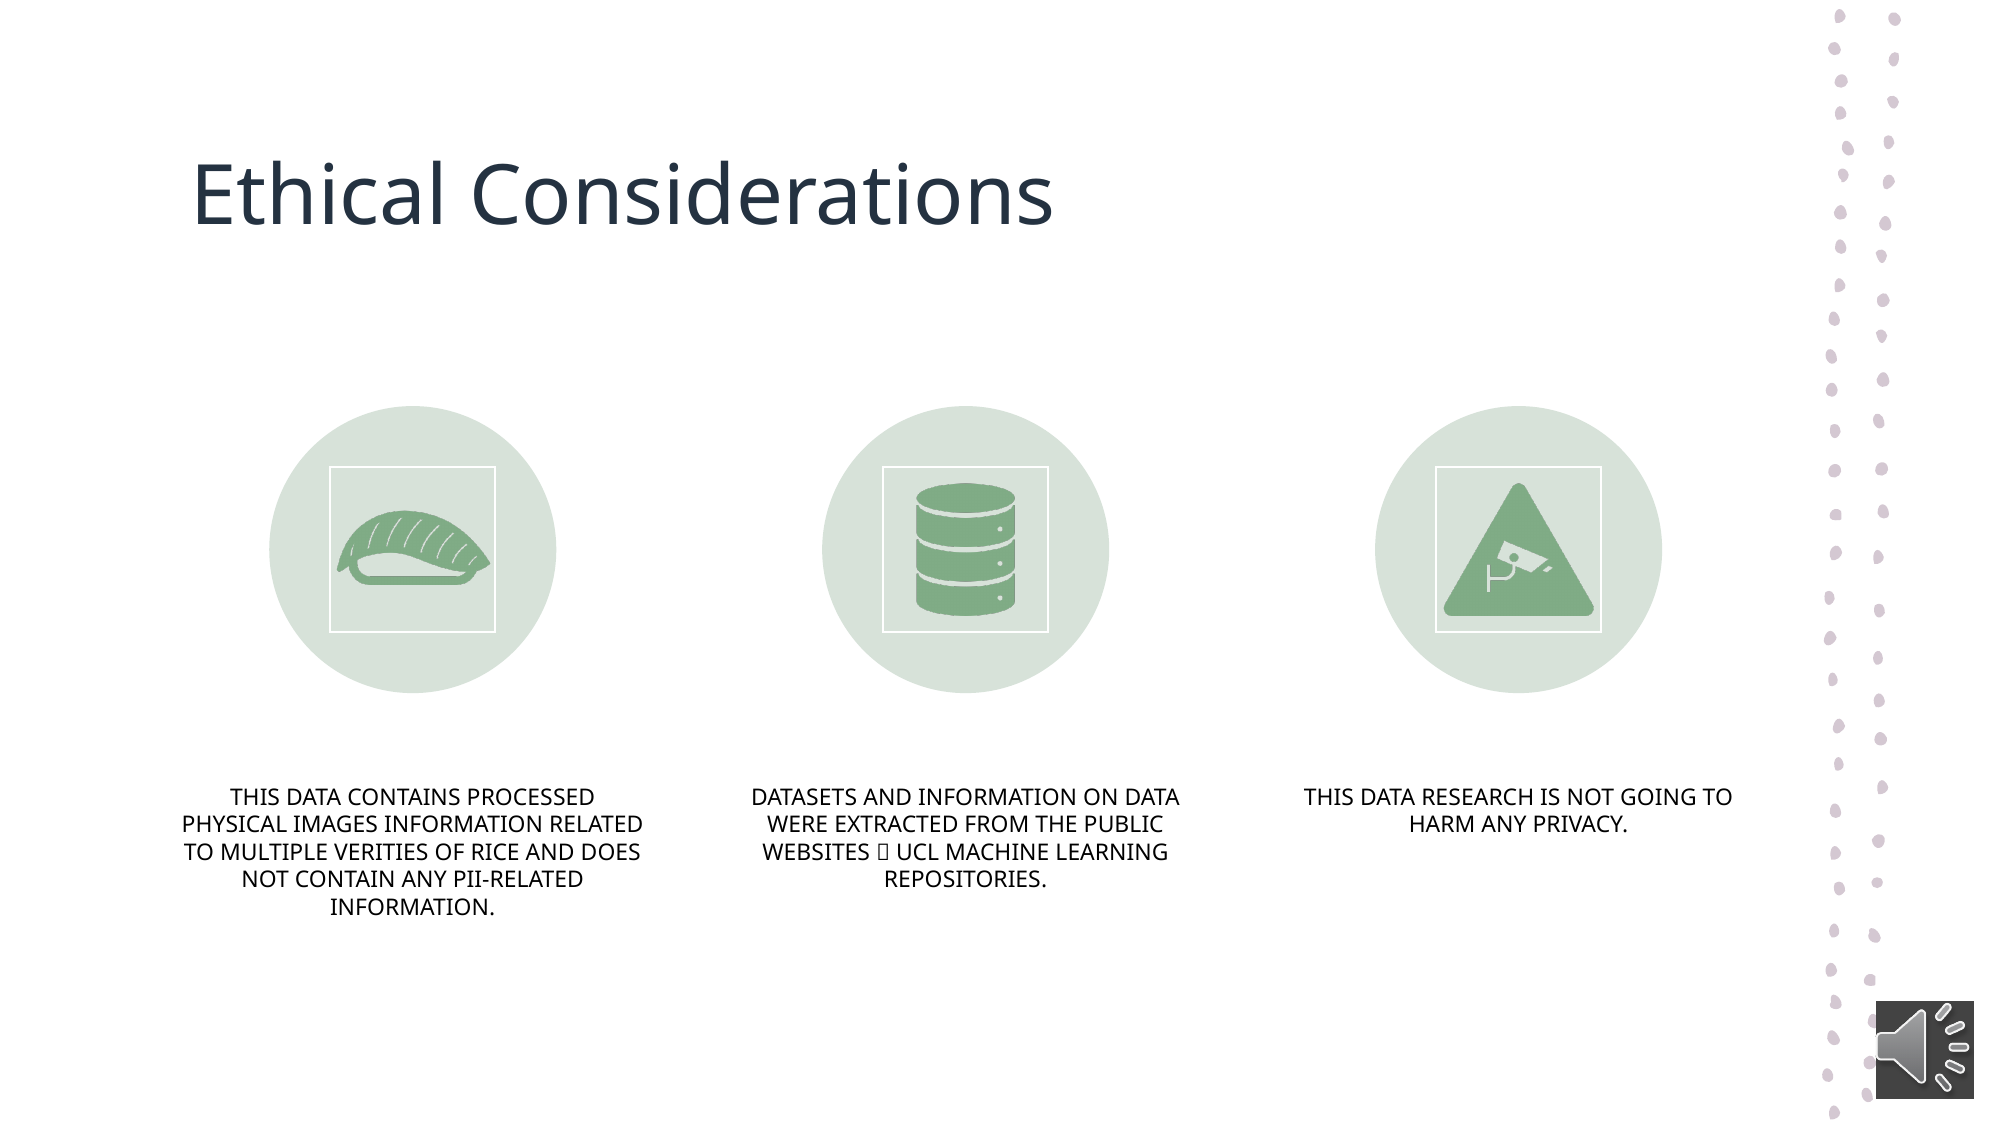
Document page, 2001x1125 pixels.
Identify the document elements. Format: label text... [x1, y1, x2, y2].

title Ethical Considerations [175, 82, 1756, 300]
picture [1874, 999, 1975, 1100]
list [175, 307, 1756, 1022]
